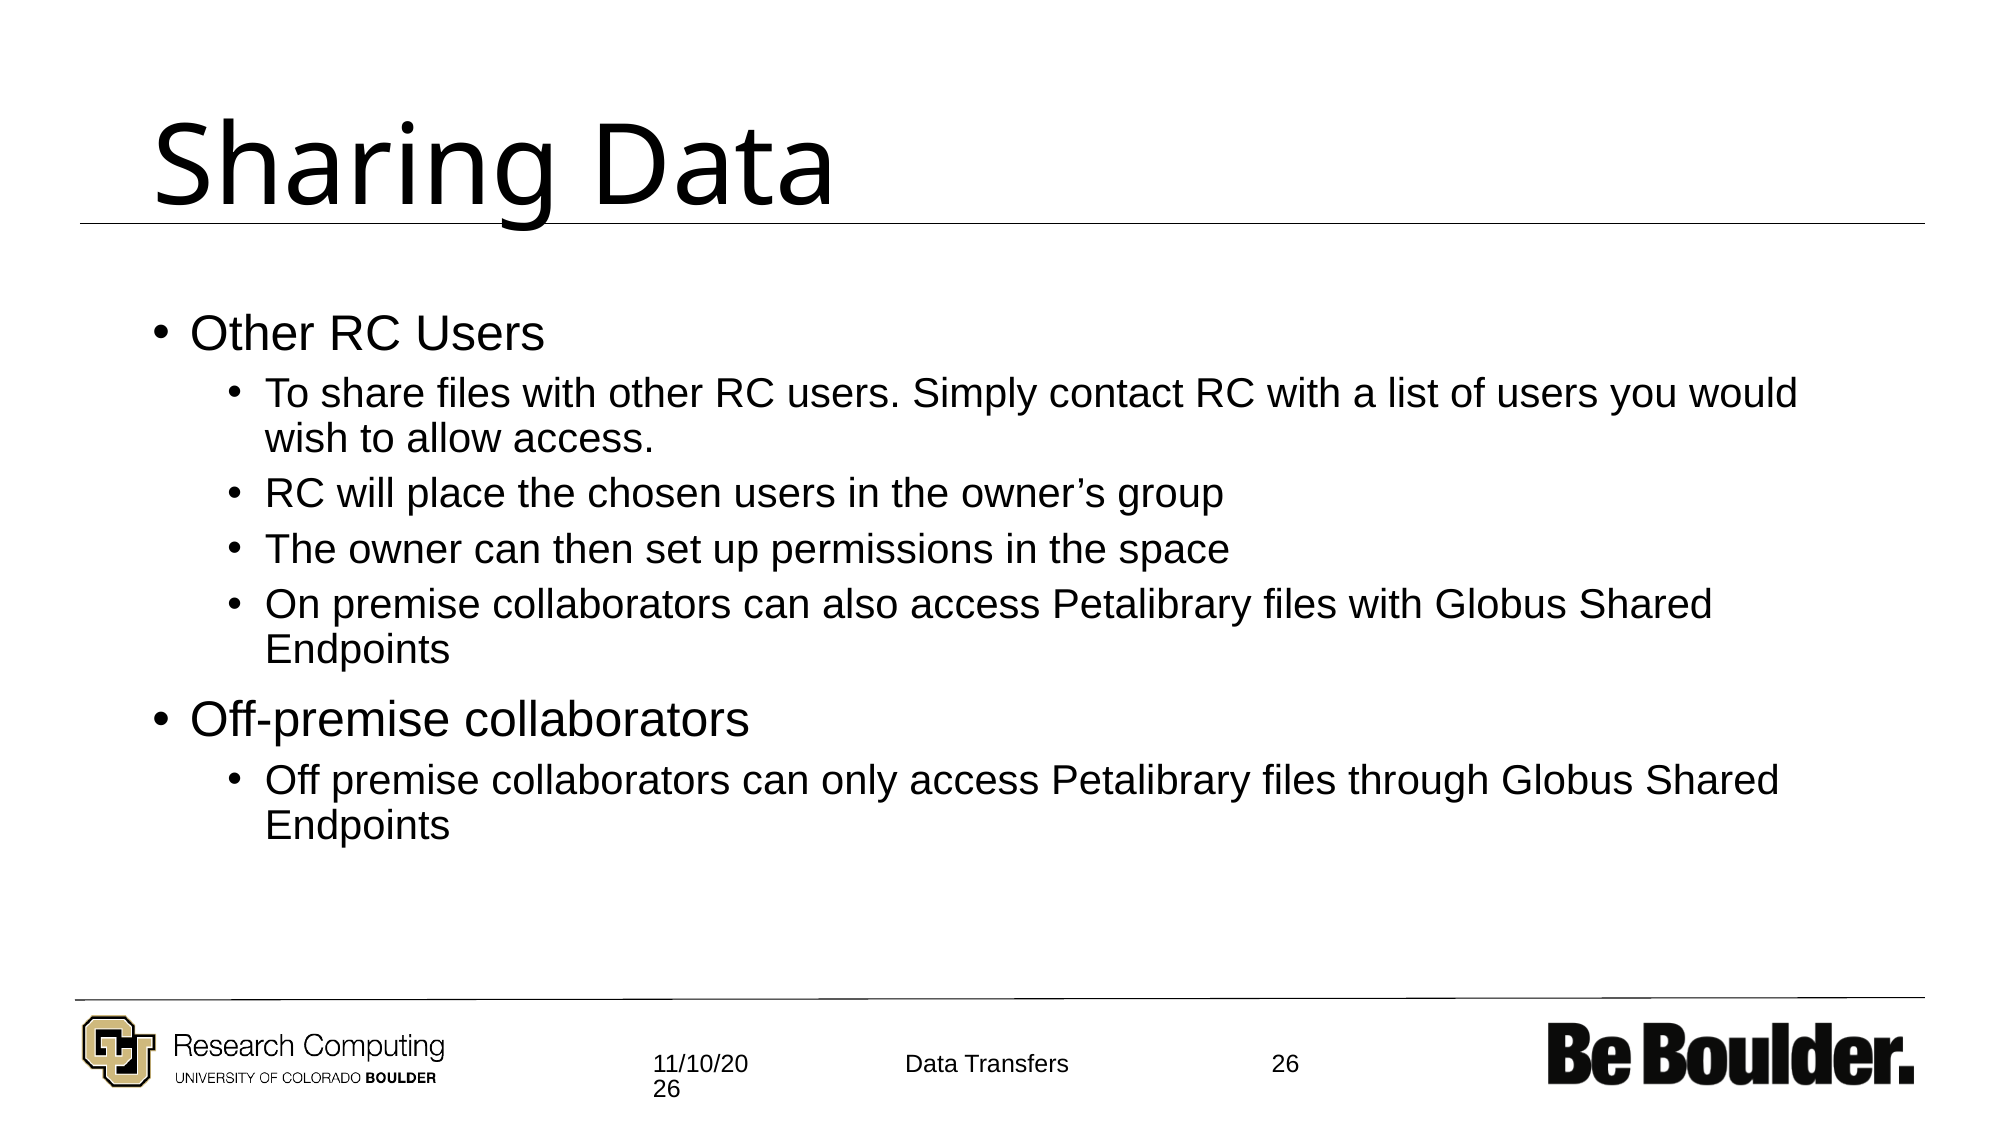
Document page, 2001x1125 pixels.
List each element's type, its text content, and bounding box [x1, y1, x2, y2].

list Other RC Users To share files with other RC users. Simply contact RC with a list of users you would wish to allow access. RC will place the chosen users in the owner’s group The owner can then set up permissions in the space On premise collaborators can also access Petalibrary files with Globus Shared Endpoints Off-premise collaborators Off premise collaborators can only access Petalibrary files through Globus Shared Endpoints [137, 299, 1863, 983]
picture [81, 1015, 444, 1088]
title Sharing Data [137, 59, 1863, 278]
slide_number 26 [1202, 1032, 1315, 1093]
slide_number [637, 1032, 772, 1093]
footer Data Transfers [772, 1032, 1202, 1093]
picture [1524, 1015, 1938, 1088]
